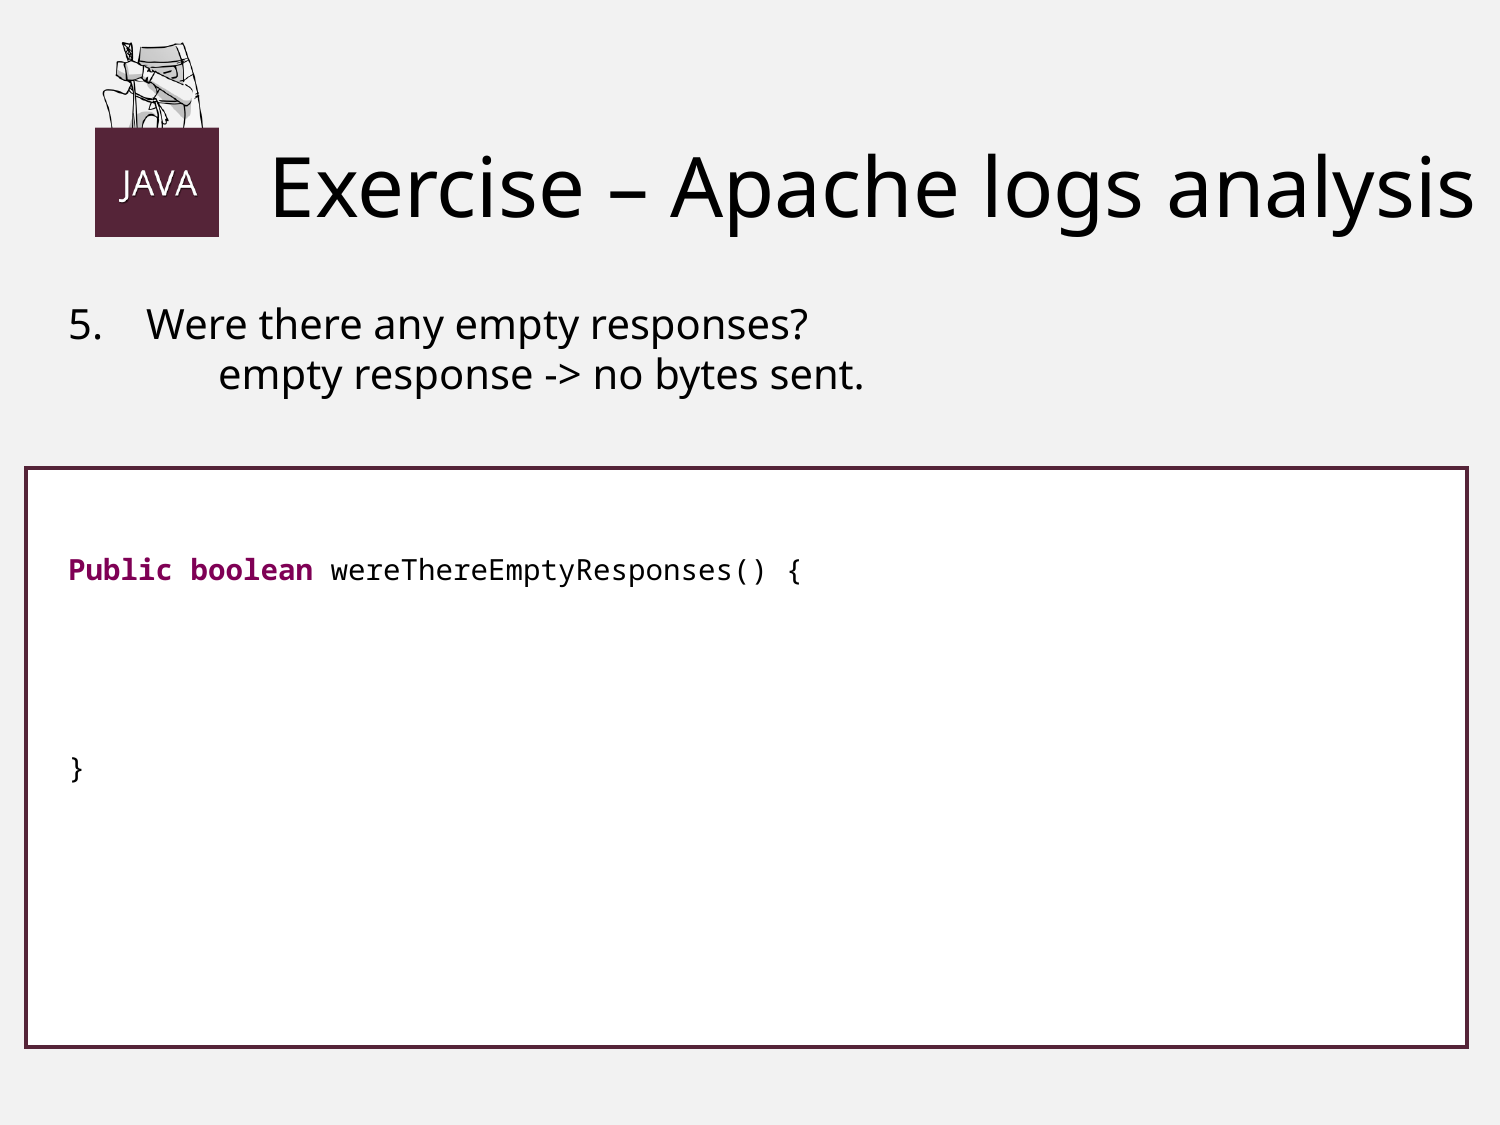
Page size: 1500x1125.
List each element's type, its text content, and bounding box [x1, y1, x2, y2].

text_box [25, 467, 1467, 1047]
text_box 5. Were there any empty responses? empty response -> no bytes sent. Public boolean wereThereEmptyResponses() { } [53, 232, 1447, 657]
title Exercise – Apache logs analysis [253, 90, 1500, 279]
picture [95, 42, 219, 238]
